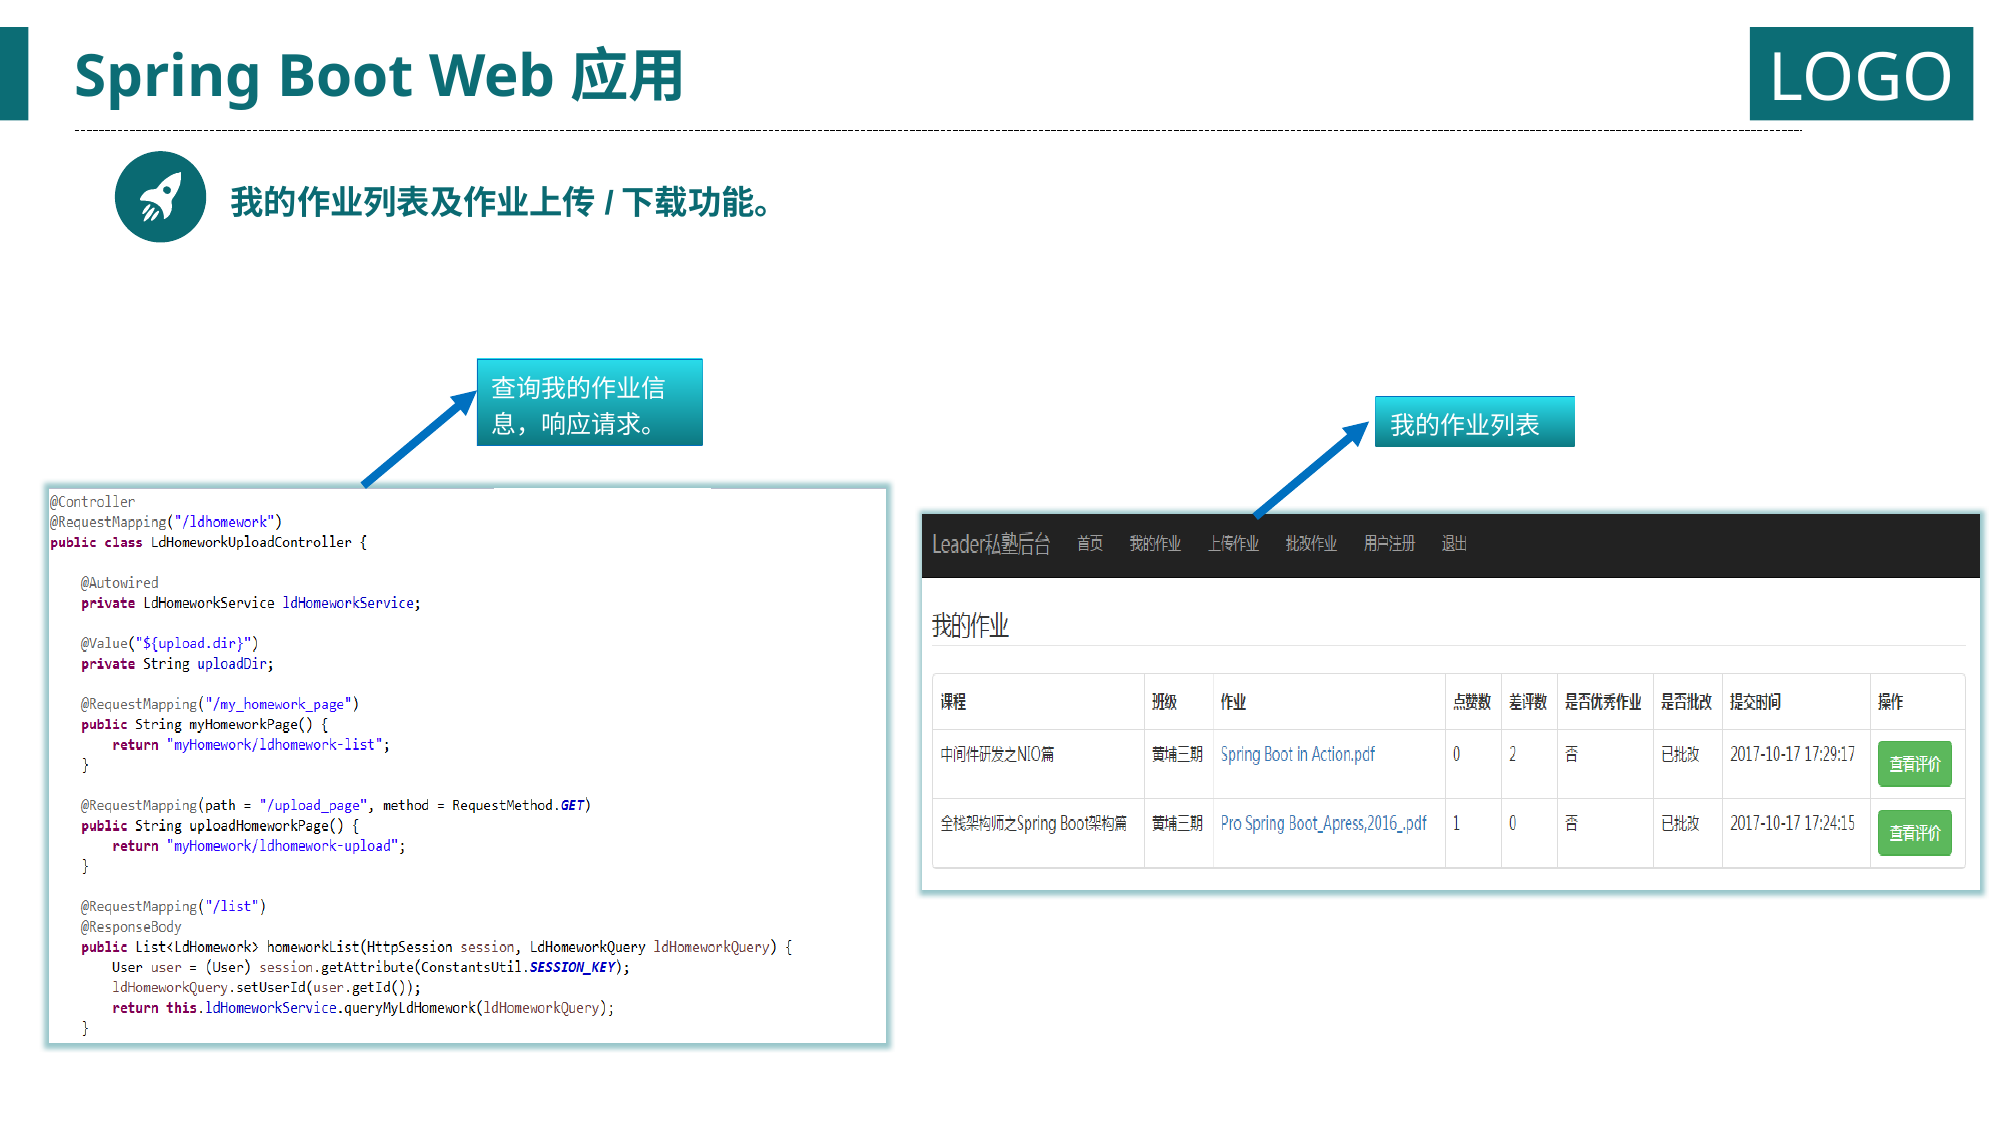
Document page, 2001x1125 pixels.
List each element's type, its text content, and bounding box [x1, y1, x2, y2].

text_box 我的作业列表 [1375, 396, 1575, 447]
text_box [366, 390, 477, 484]
picture [49, 488, 886, 1043]
text_box Spring Boot Web应用 [49, 30, 703, 74]
text_box 查询我的作业信息，响应请求。 [476, 358, 703, 446]
picture [922, 514, 1980, 890]
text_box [0, 74, 1451, 243]
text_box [1258, 421, 1369, 515]
